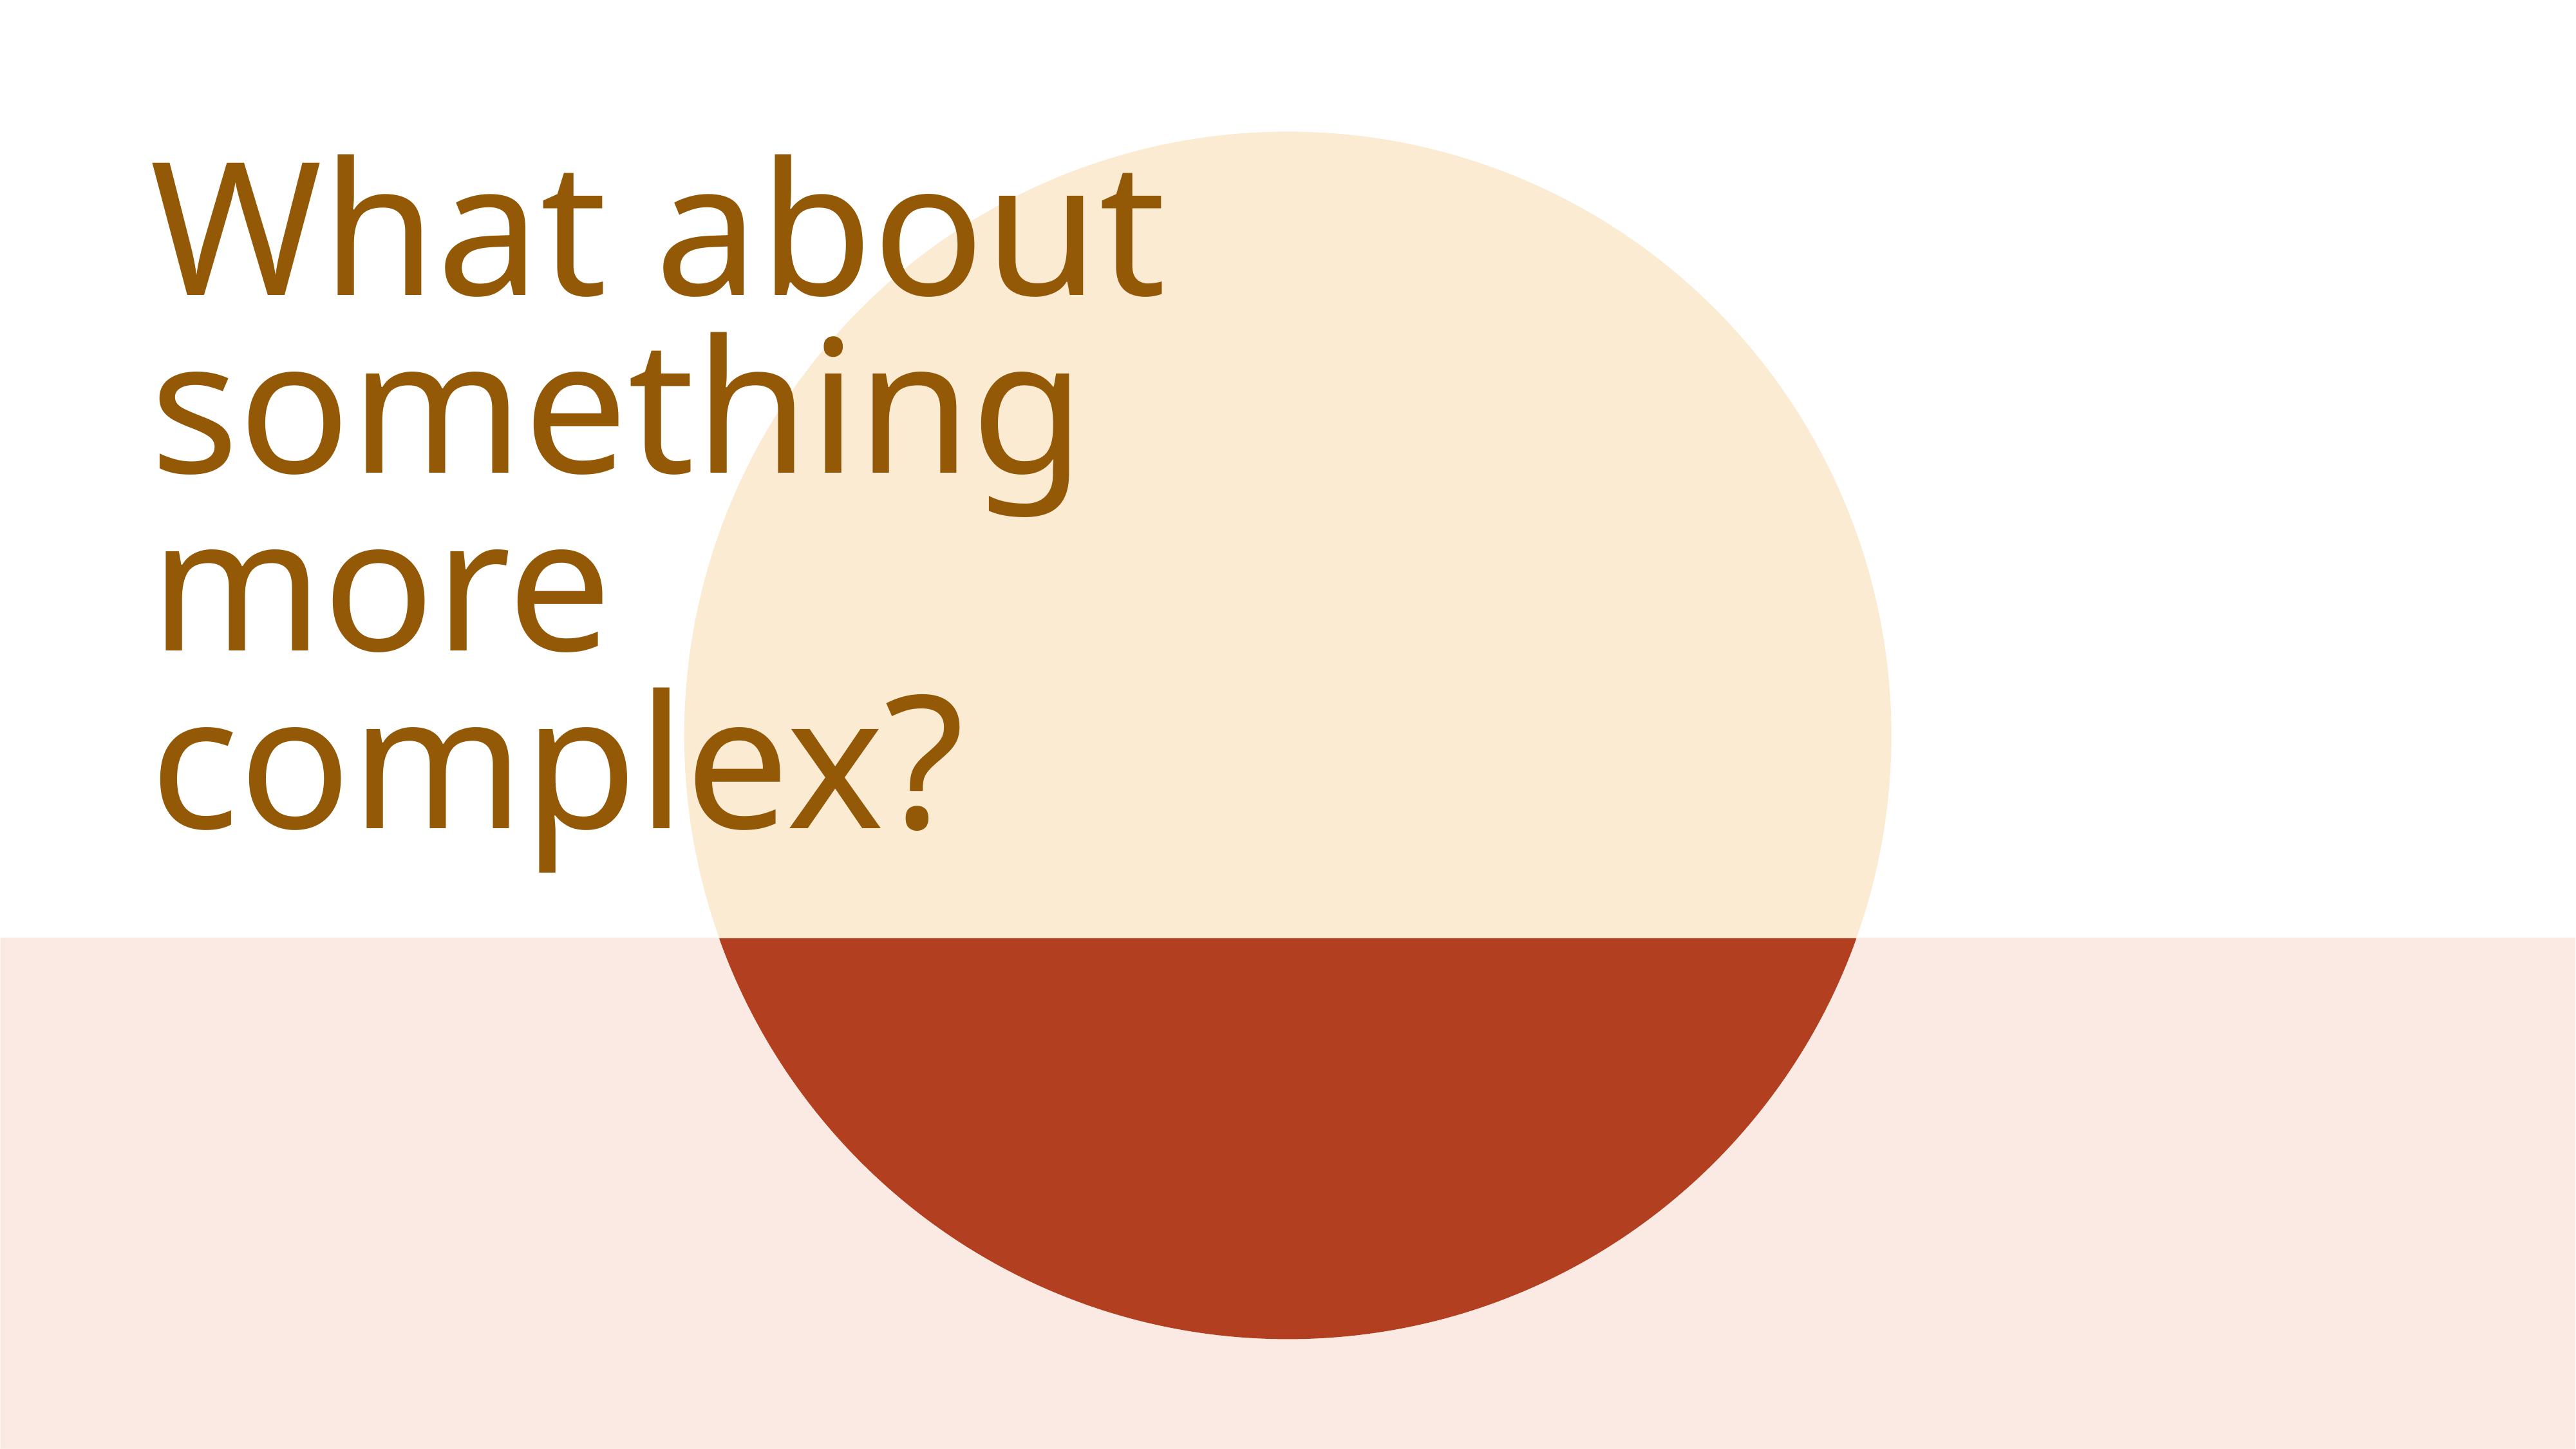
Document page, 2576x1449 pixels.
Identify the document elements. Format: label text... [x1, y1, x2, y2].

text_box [684, 131, 1892, 1340]
text_box What about something more complex? [145, 148, 684, 869]
text_box [0, 937, 2576, 1449]
